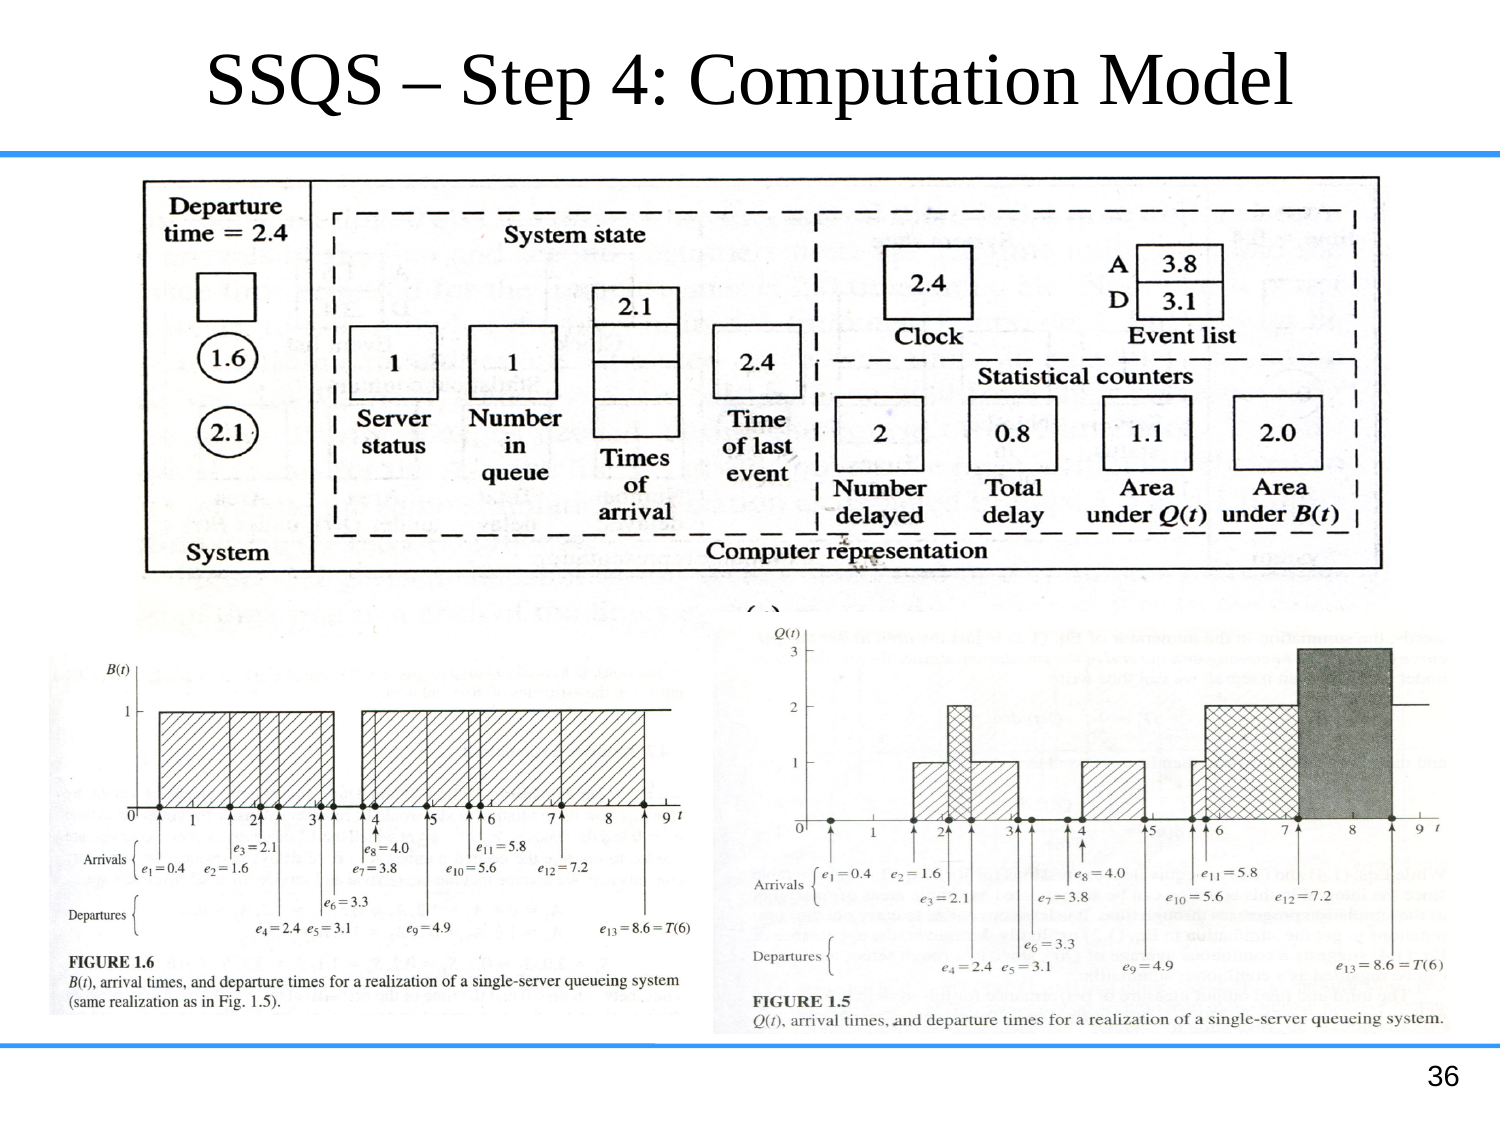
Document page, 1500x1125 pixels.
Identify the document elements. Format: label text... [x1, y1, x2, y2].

picture [137, 174, 1452, 1035]
slide_number 36 [1374, 1049, 1476, 1109]
picture [48, 649, 700, 1016]
title SSQS – Step 4: Computation Model [74, 24, 1426, 126]
